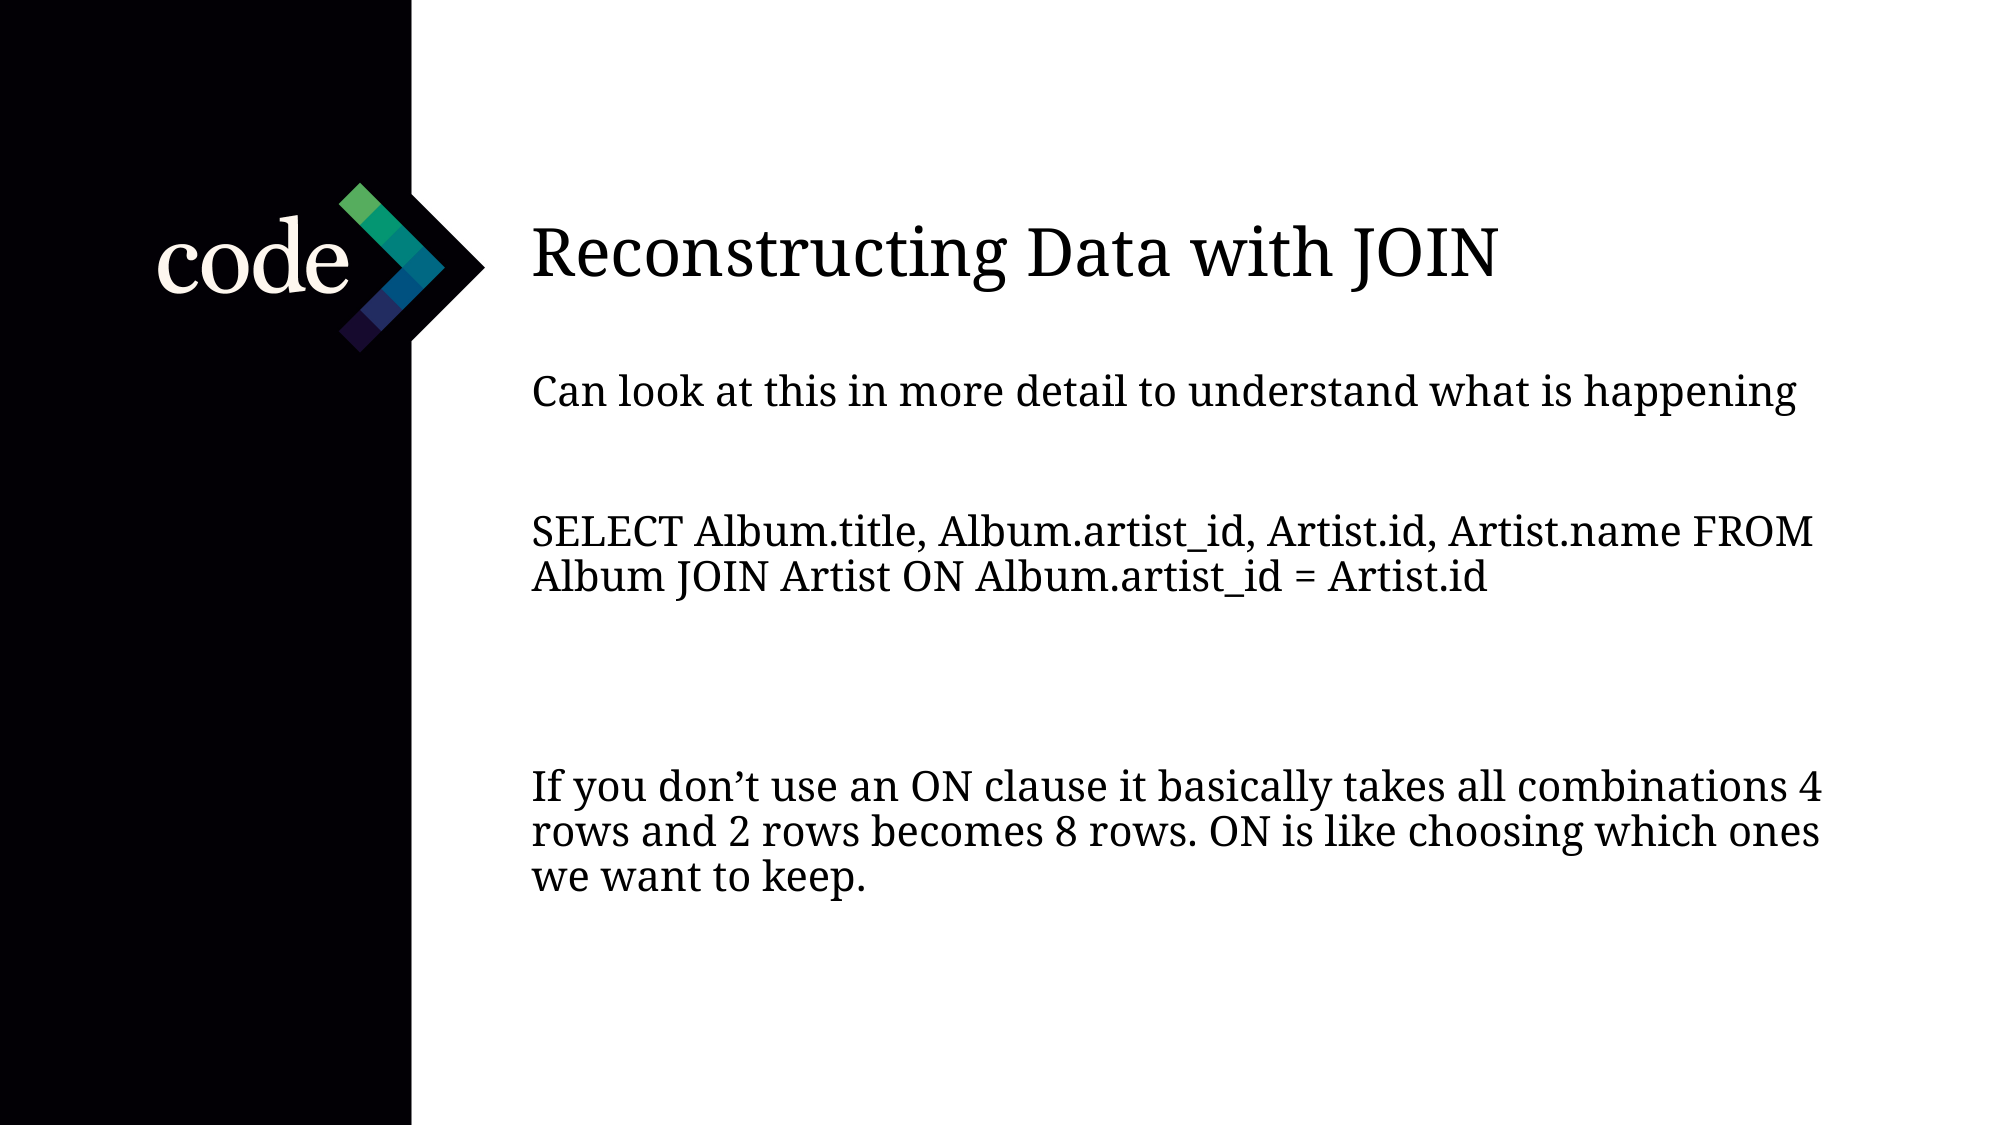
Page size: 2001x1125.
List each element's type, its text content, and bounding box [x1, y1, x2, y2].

picture [0, 0, 2000, 1125]
text_box Can look at this in more detail to understand what is happening SELECT Album.title, Album.artist_id, Artist.id, Artist.name FROM Album JOIN Artist ON Album.artist_id = Artist.id If you don’t use an ON clause it basically takes all combinations 4 rows and 2 rows becomes 8 rows. ON is like choosing which ones we want to keep. [516, 363, 1873, 1019]
text_box Reconstructing Data with JOIN [516, 144, 1760, 299]
